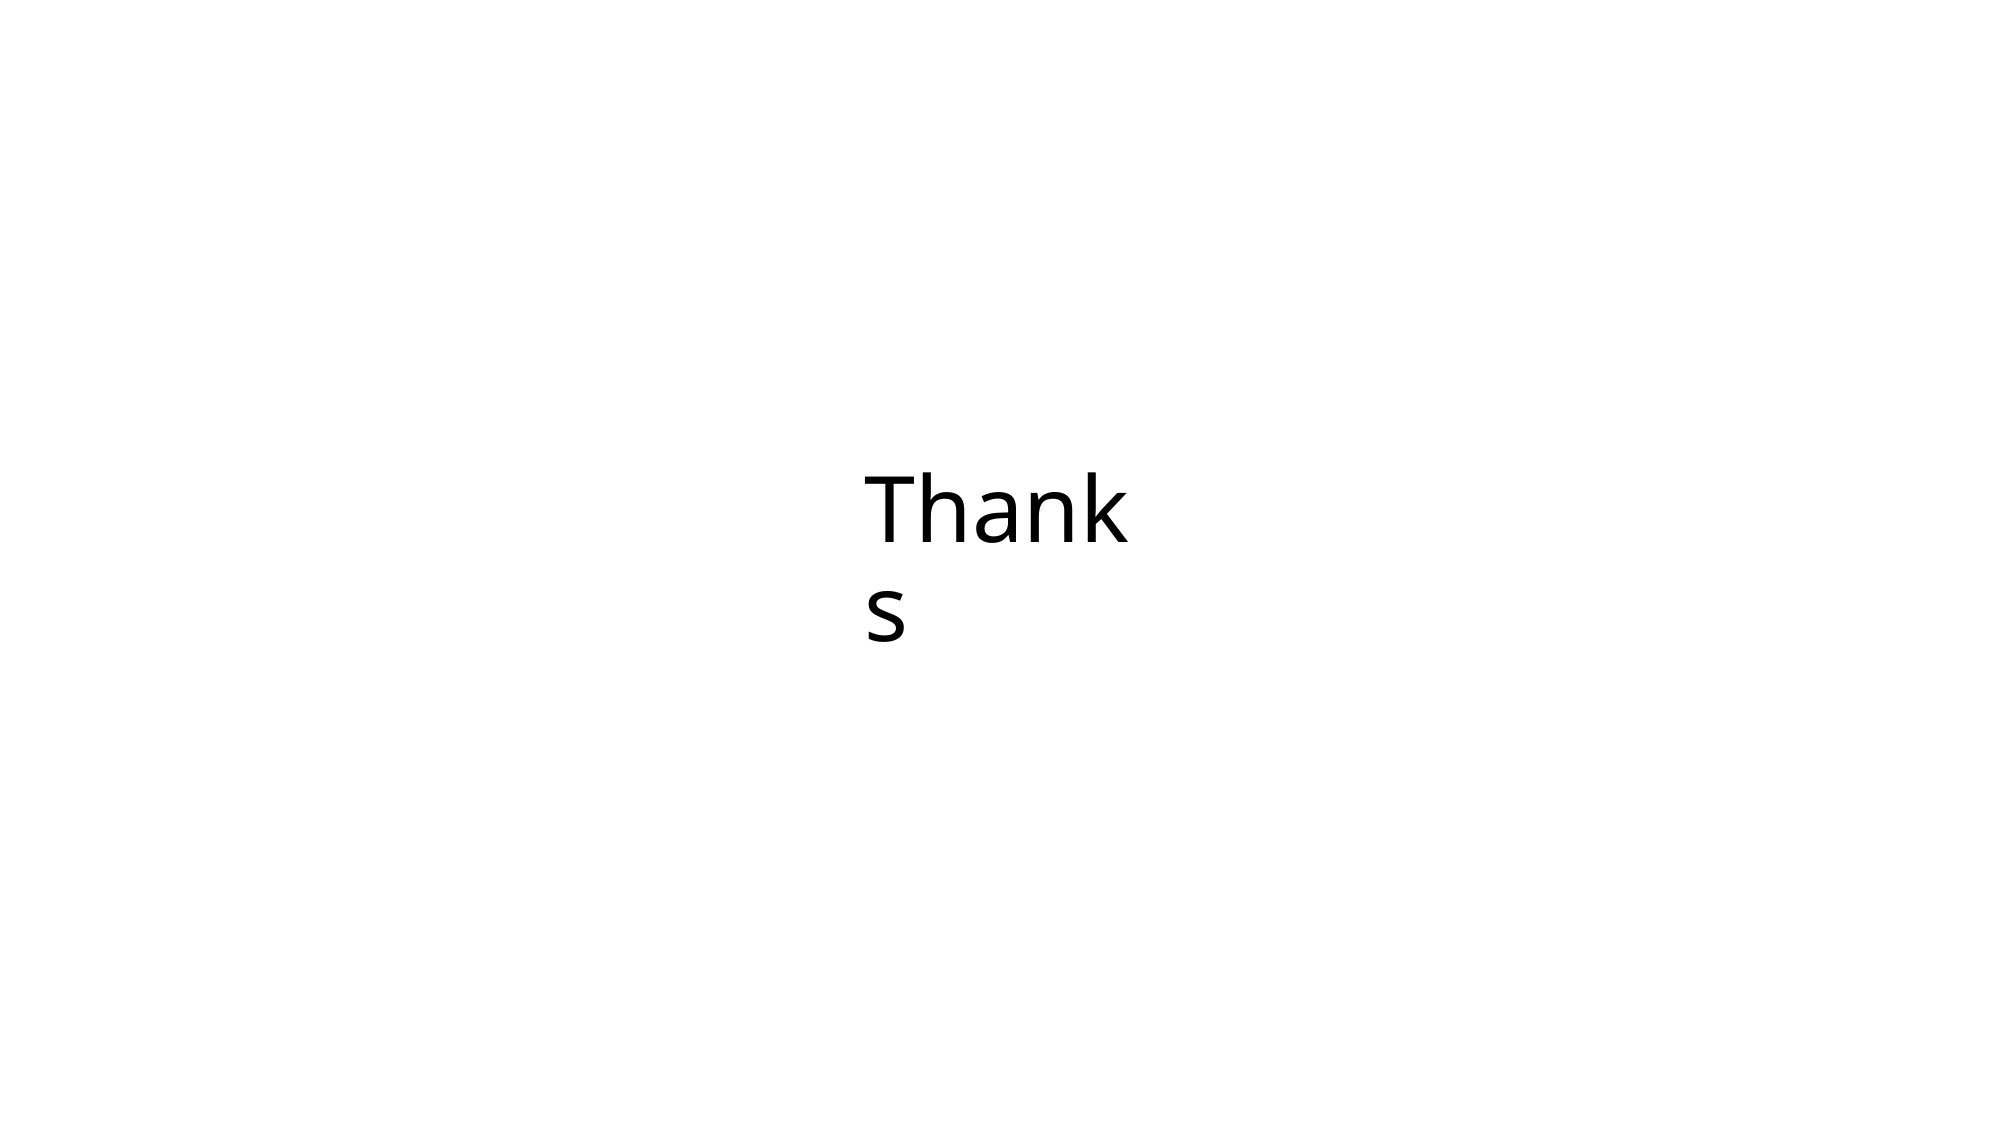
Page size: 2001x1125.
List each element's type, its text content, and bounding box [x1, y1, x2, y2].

title Thanks [849, 453, 1151, 672]
